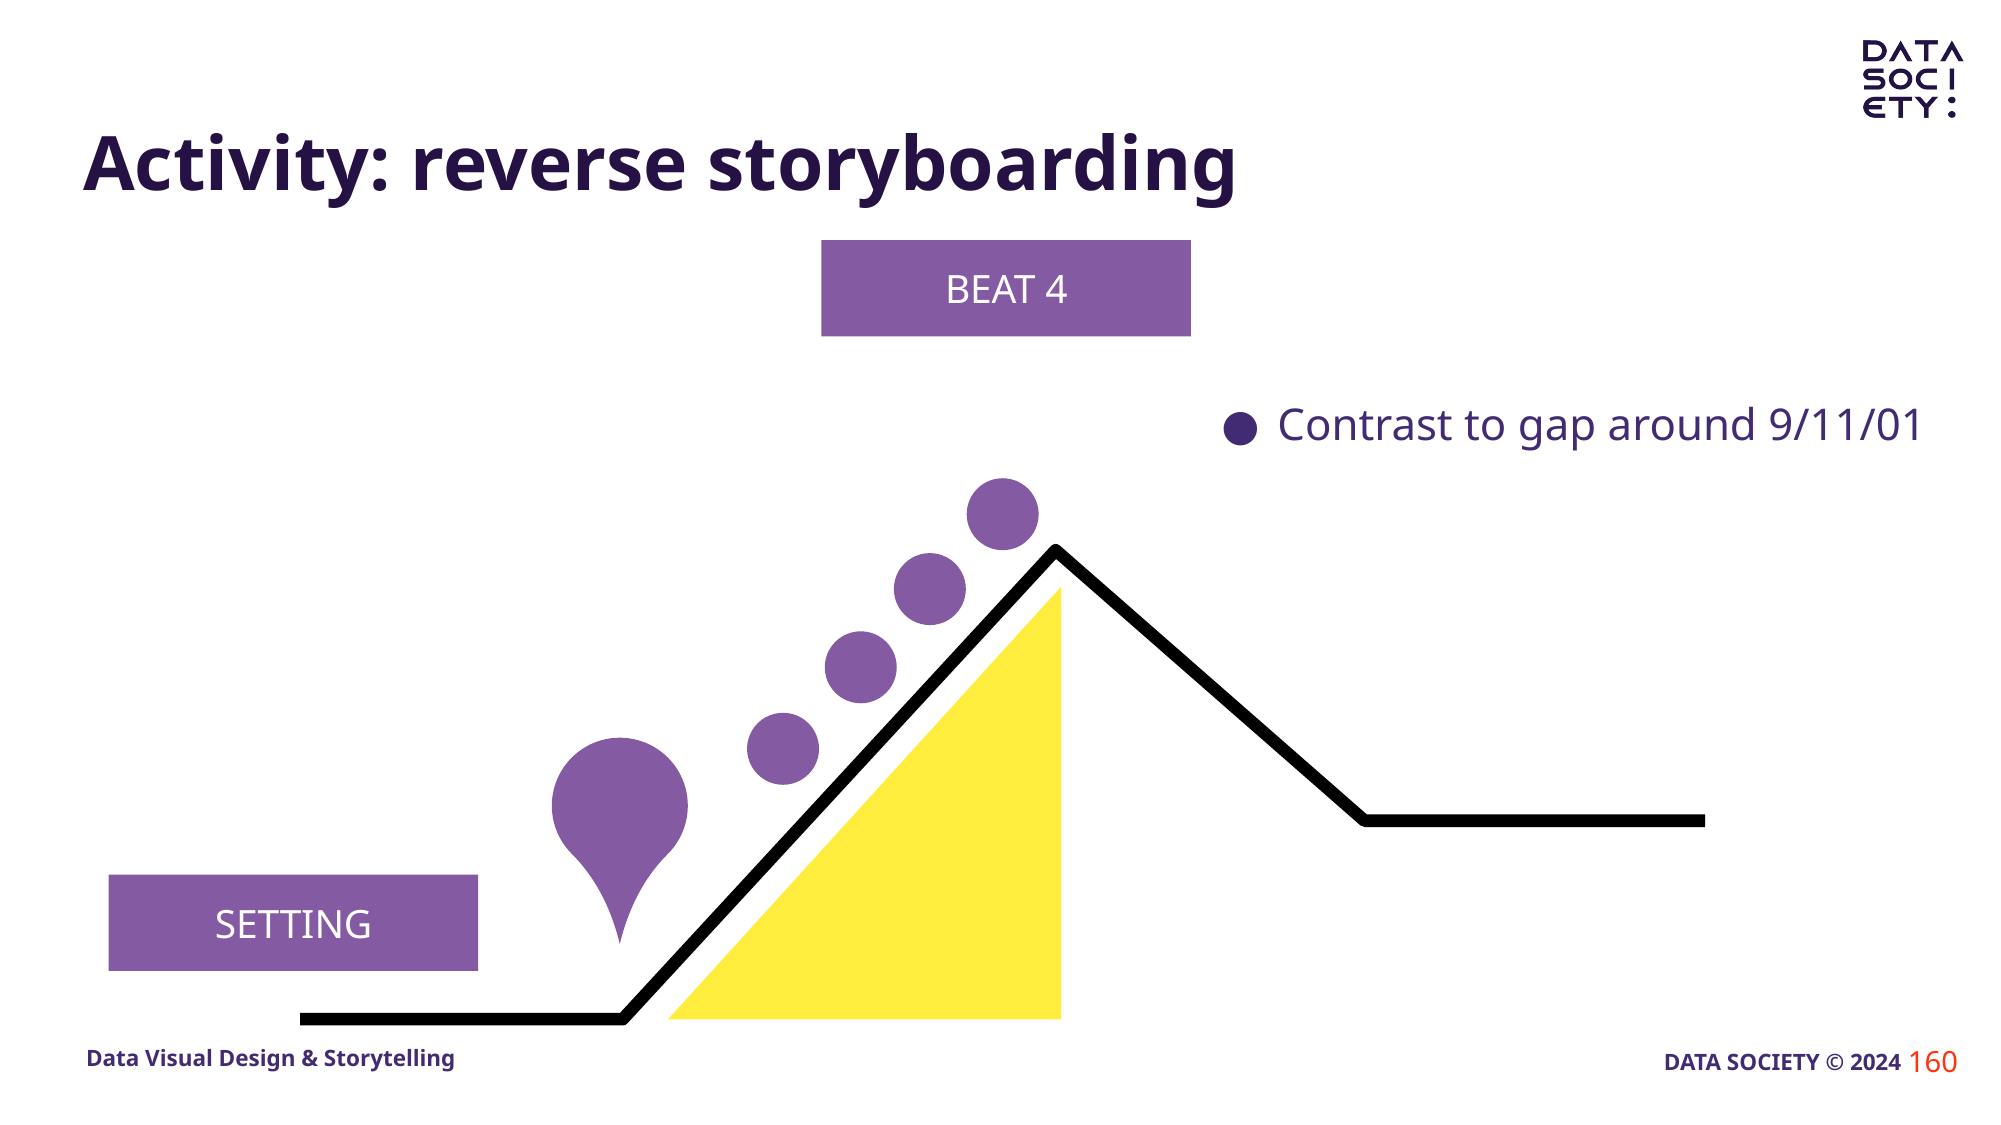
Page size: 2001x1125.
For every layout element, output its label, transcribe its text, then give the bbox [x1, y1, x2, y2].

text_box BEAT 4 [821, 240, 1191, 337]
title Activity: reverse storyboarding [68, 87, 1932, 213]
picture [1863, 40, 1964, 118]
list Contrast to gap around 9/11/01 [1187, 373, 2000, 471]
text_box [299, 550, 1706, 1020]
text_box SETTING [108, 874, 294, 971]
slide_number 160 [1853, 1019, 1974, 1106]
text_box [966, 478, 1039, 548]
